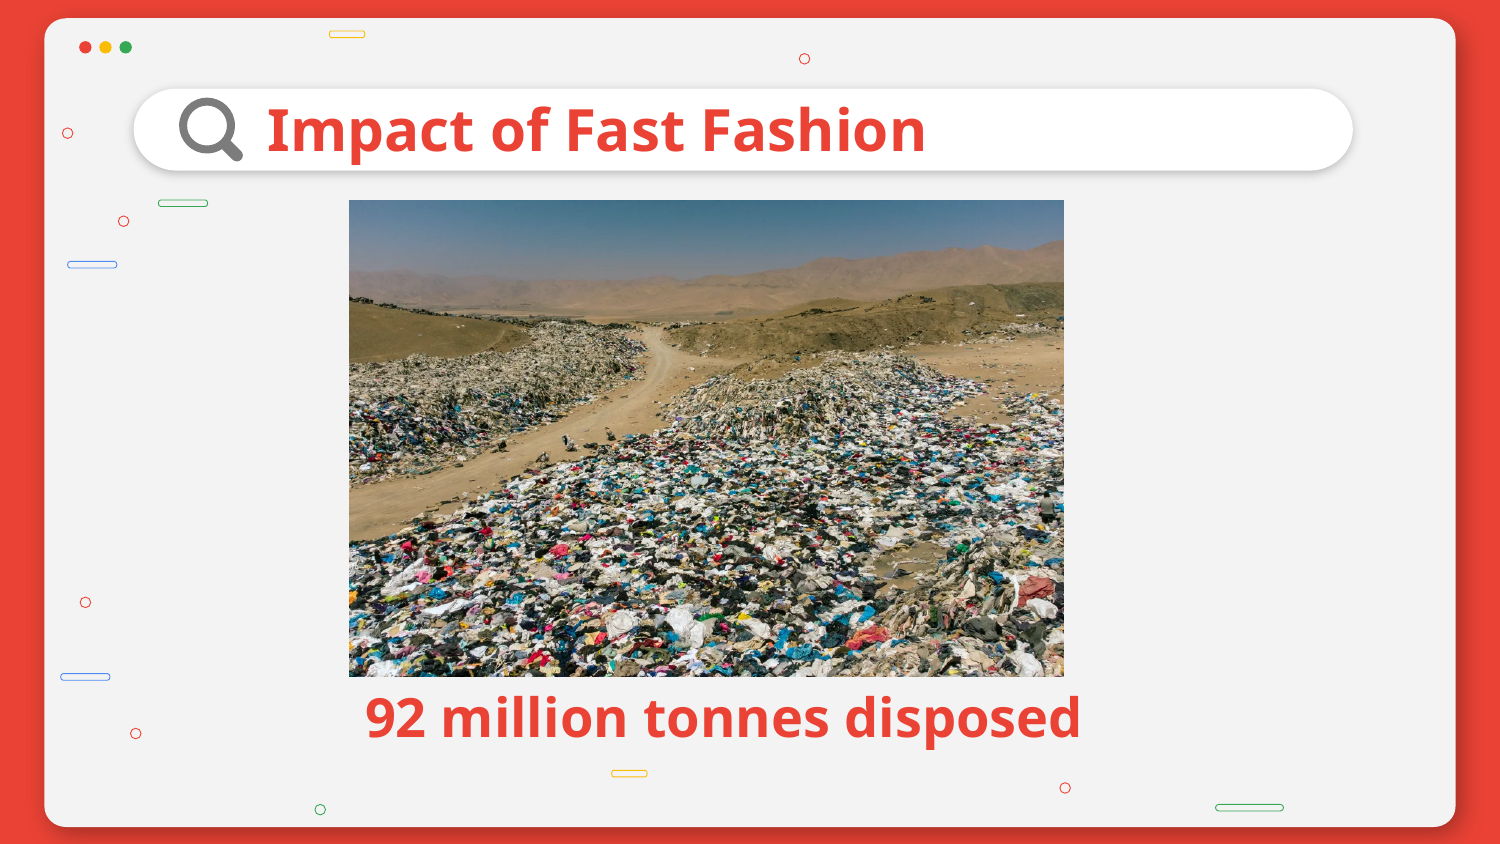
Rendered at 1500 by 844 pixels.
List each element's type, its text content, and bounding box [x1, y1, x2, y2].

picture [349, 200, 1064, 677]
title Impact of Fast Fashion [252, 89, 1317, 168]
title 92 million tonnes disposed [349, 676, 1414, 755]
